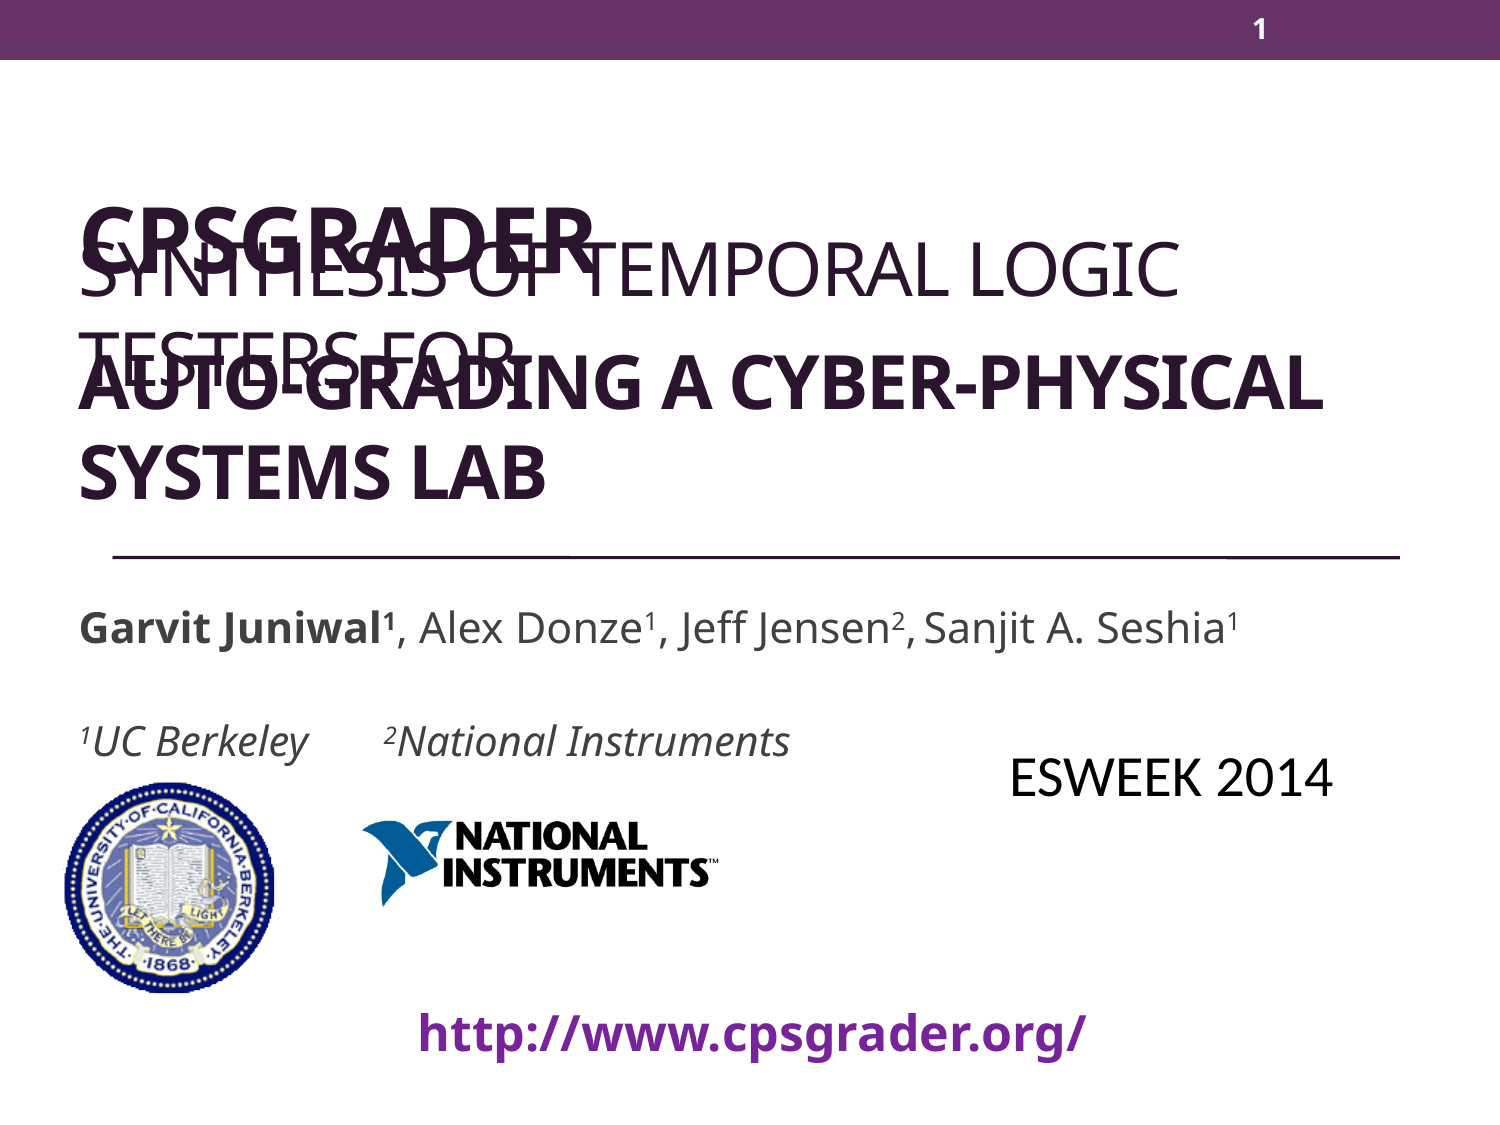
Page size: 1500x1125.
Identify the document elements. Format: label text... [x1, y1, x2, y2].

subtitle Garvit Juniwal1, Alex Donze1, Jeff Jensen2, Sanjit A. Seshia1 [63, 593, 1352, 698]
text_box Auto-Grading A Cyber-Physical Systems Lab [63, 420, 1500, 522]
text_box http://www.cpsgrader.org/ [403, 994, 1102, 1069]
text_box CPSGrader [63, 202, 1351, 300]
text_box ESWEEK 2014 [994, 731, 1349, 816]
slide_number 1 [1236, 3, 1412, 57]
picture [63, 781, 277, 995]
text_box 1UC Berkeley 2National Instruments [63, 707, 880, 825]
title Synthesis of Temporal Logic Testers for [63, 312, 1352, 409]
picture [357, 816, 726, 911]
